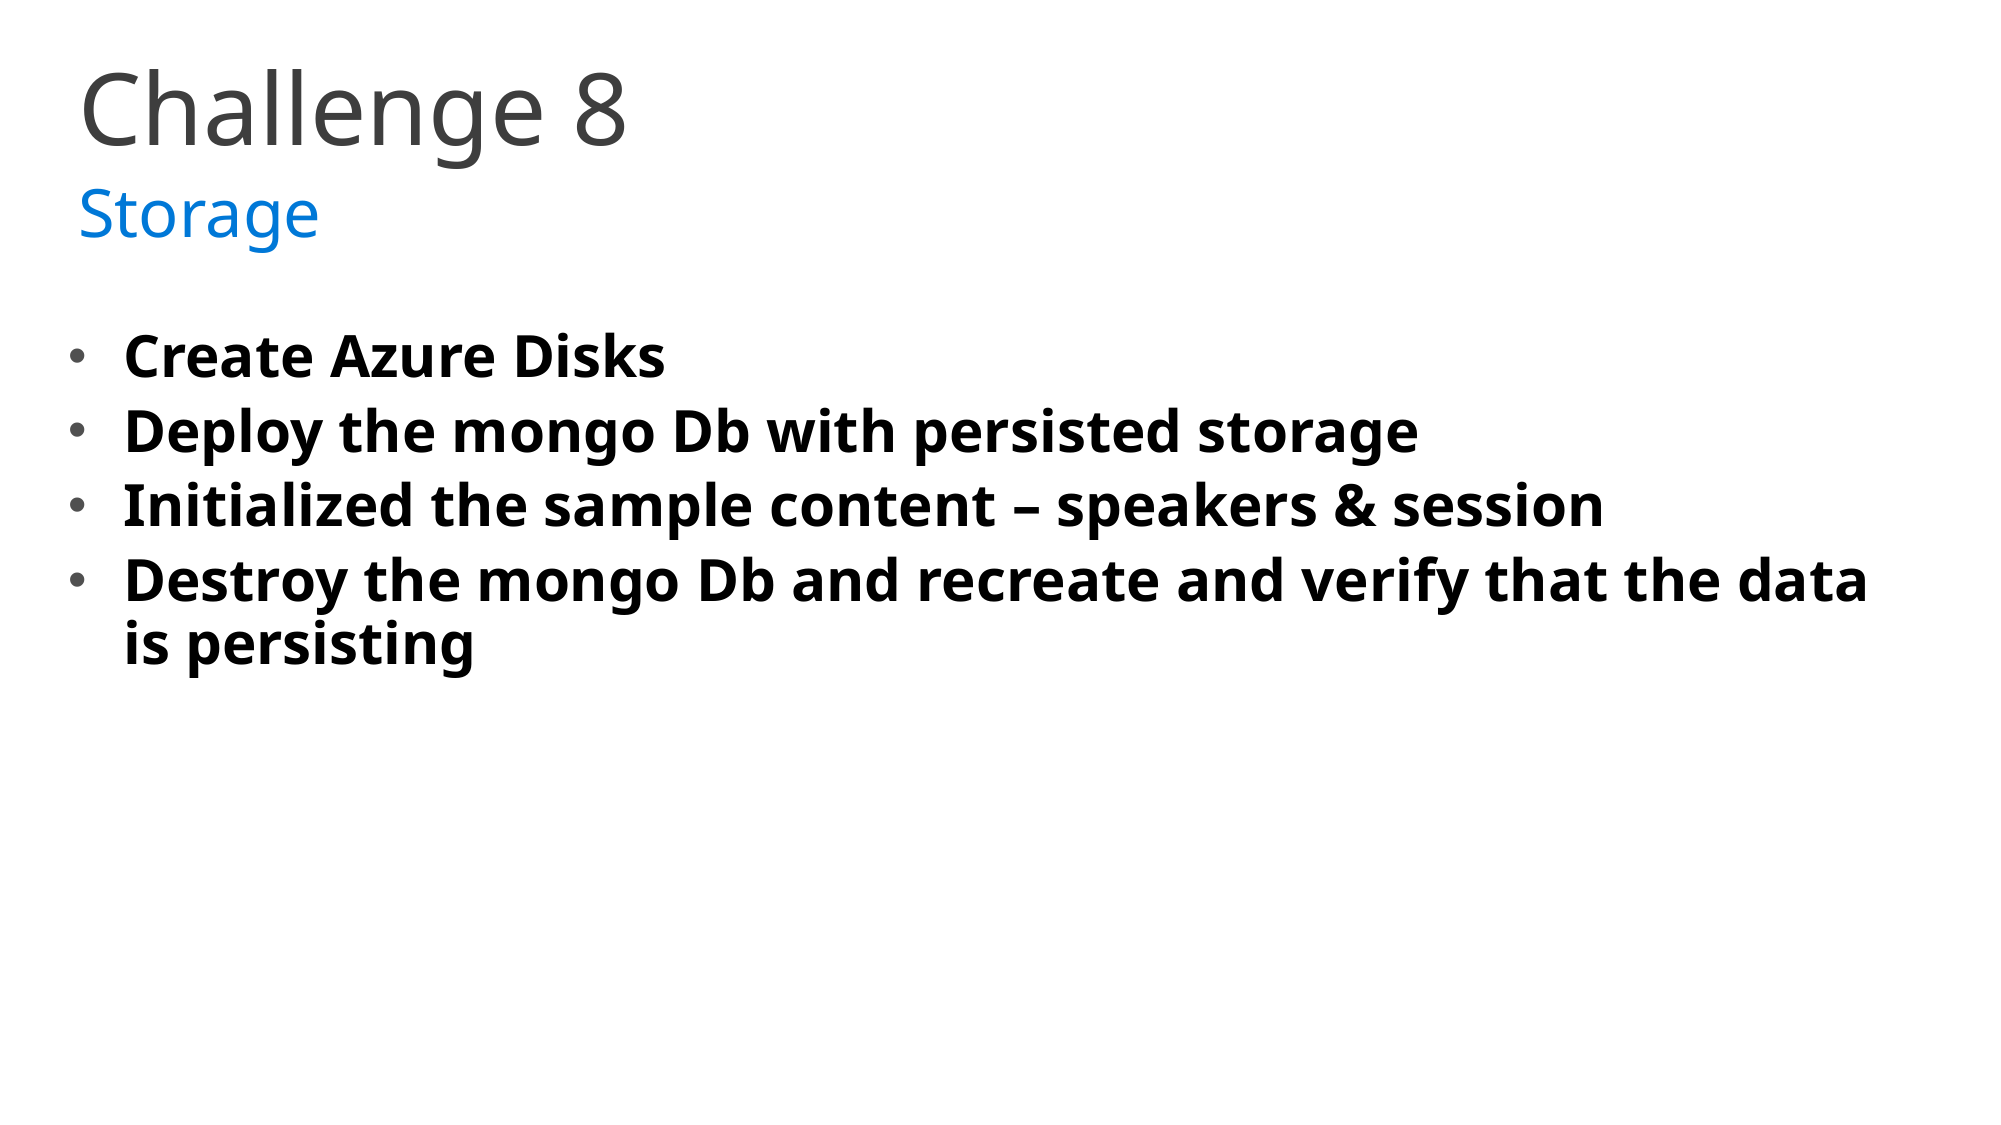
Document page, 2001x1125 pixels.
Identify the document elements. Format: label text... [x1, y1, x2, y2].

list Create Azure Disks Deploy the mongo Db with persisted storage Initialized the sample content – speakers & session Destroy the mongo Db and recreate and verify that the data is persisting [44, 312, 1956, 640]
text_box Challenge 8 Storage [78, 59, 1617, 253]
